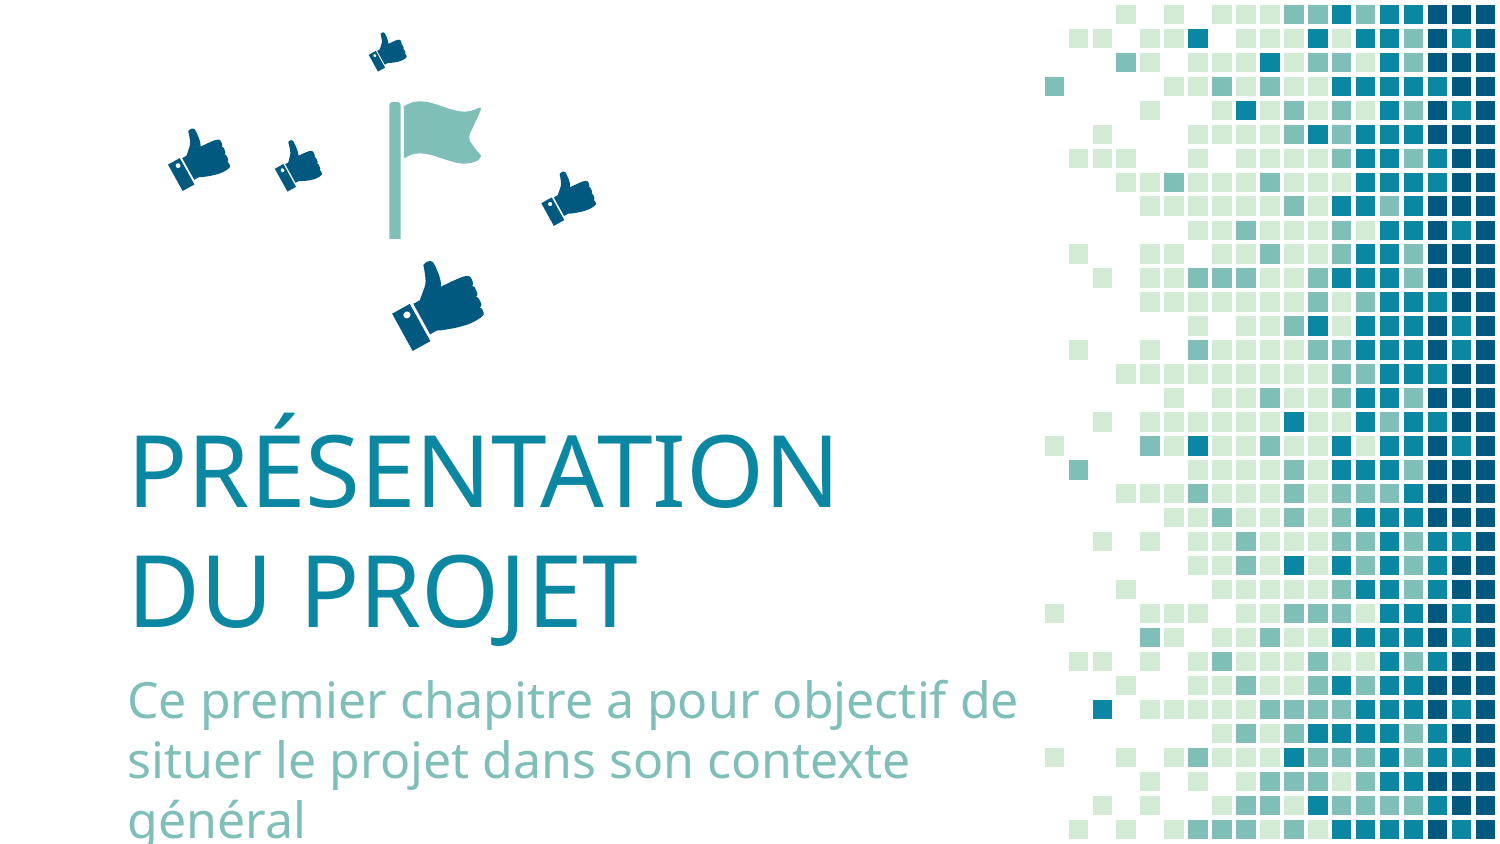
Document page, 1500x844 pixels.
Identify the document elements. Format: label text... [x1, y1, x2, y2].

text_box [167, 129, 226, 184]
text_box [390, 262, 478, 339]
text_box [368, 32, 404, 68]
subtitle Ce premier chapitre a pour objectif de situer le projet dans son contexte général [112, 653, 1057, 783]
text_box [389, 101, 482, 240]
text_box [540, 172, 593, 219]
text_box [274, 140, 317, 187]
title PRÉSENTATION DU PROJET [112, 472, 977, 653]
